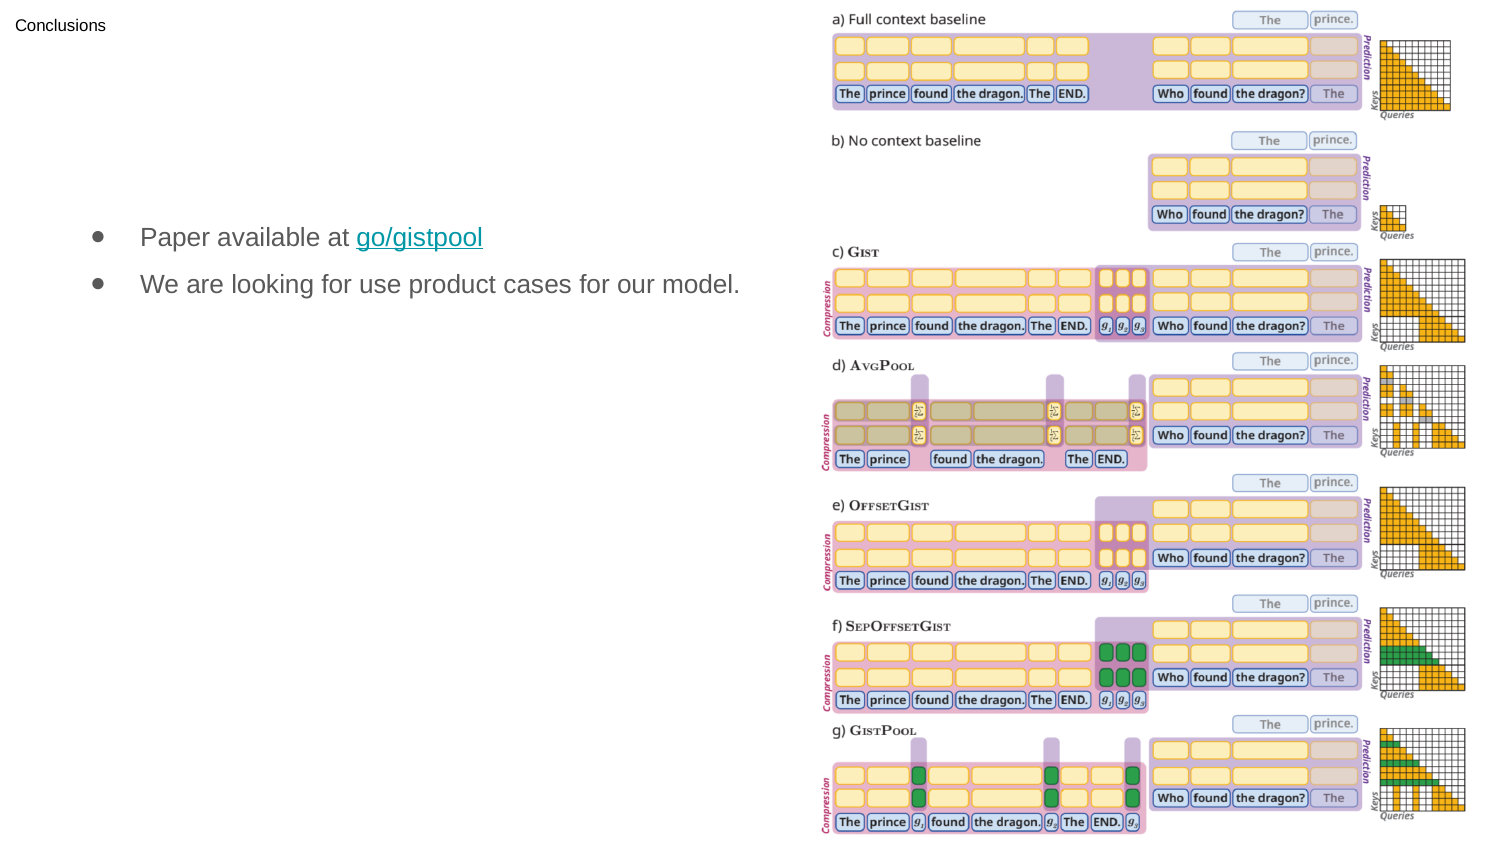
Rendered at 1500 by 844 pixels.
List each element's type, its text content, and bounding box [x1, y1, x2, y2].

list Paper available at go/gistpool We are looking for use product cases for our model. [51, 189, 794, 341]
title Conclusions [0, 0, 807, 51]
picture [809, 0, 1475, 844]
